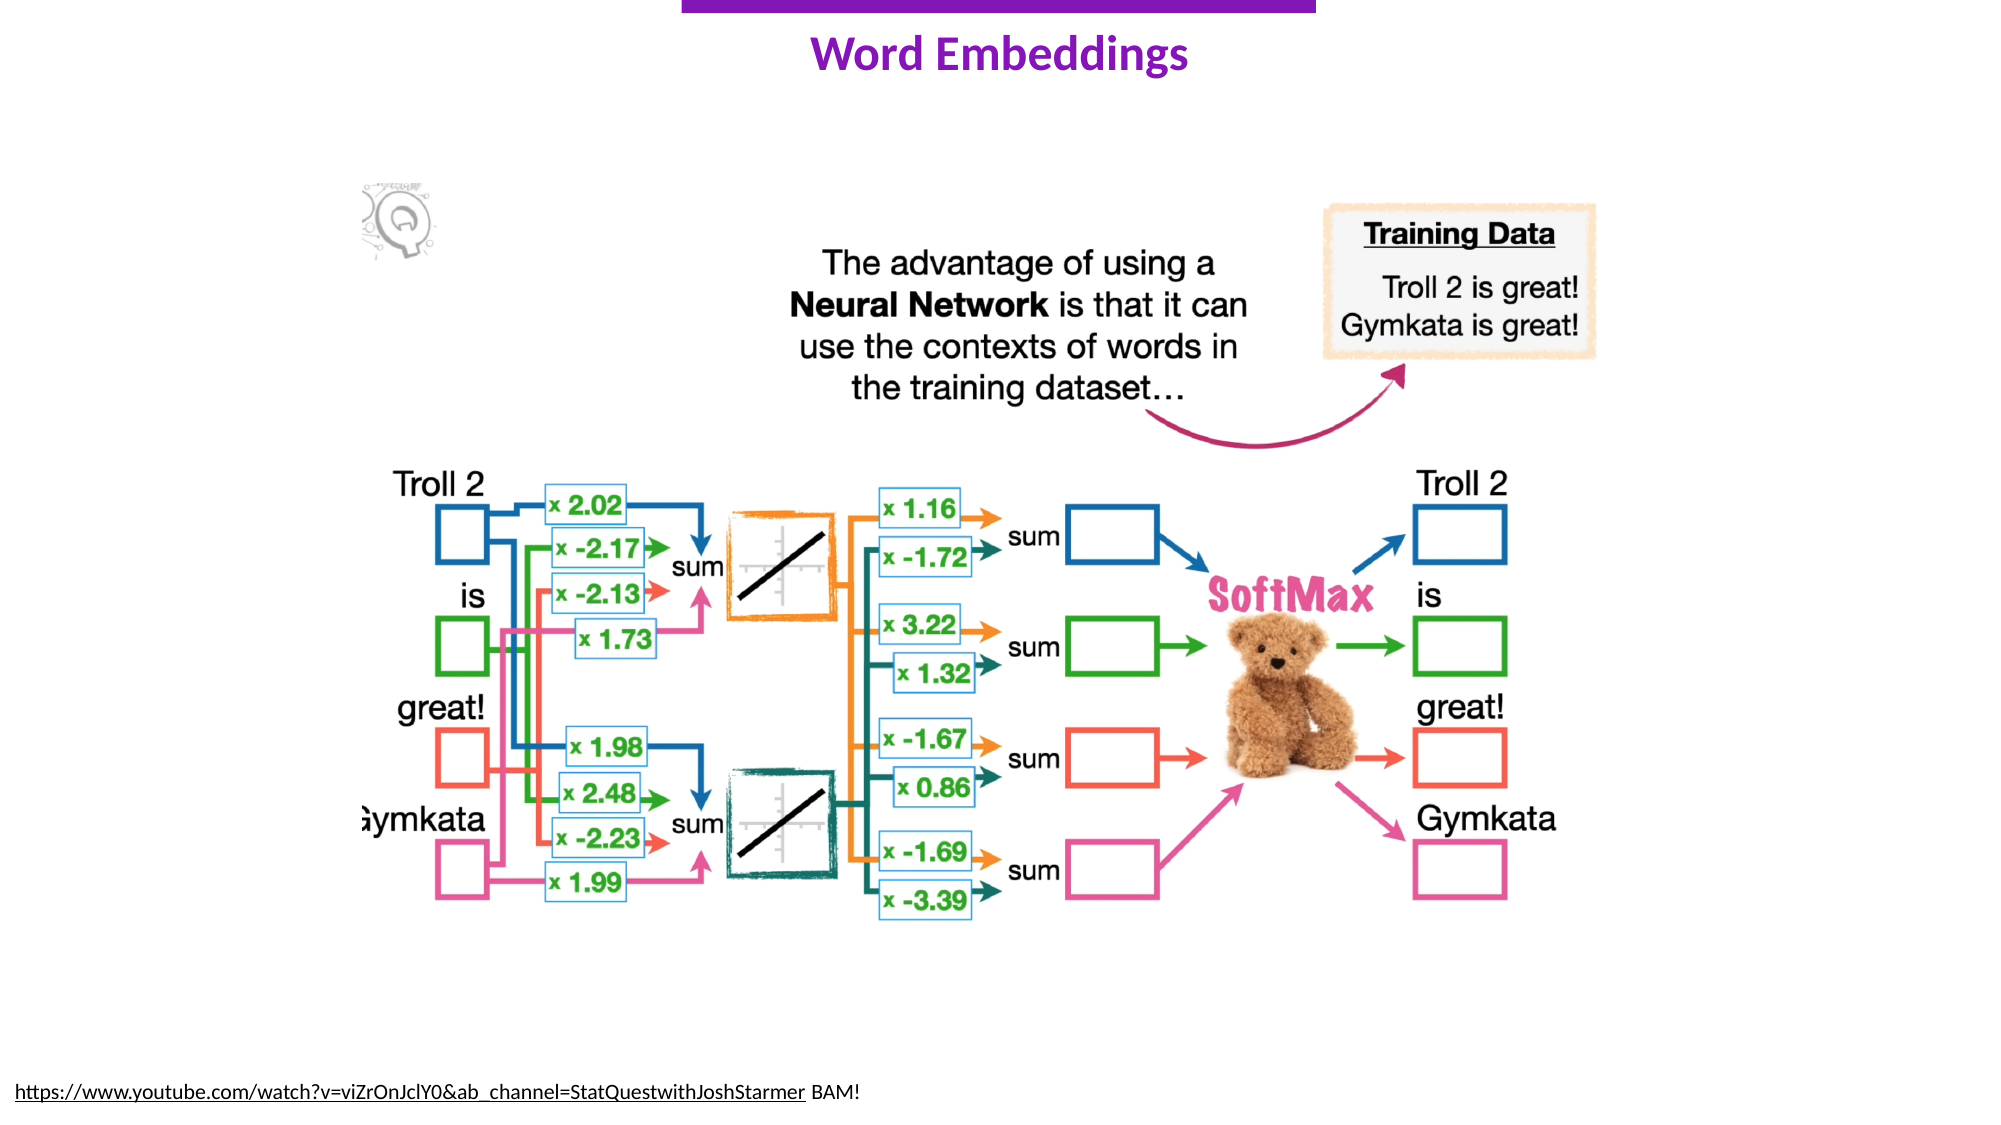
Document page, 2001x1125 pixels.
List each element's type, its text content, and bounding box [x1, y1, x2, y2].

text_box Word Embeddings [664, 13, 1335, 89]
text_box https://www.youtube.com/watch?v=viZrOnJclY0&ab_channel=StatQuestwithJoshStarmer BAM! [0, 1070, 1203, 1112]
text_box [681, 0, 1317, 13]
picture [362, 183, 1638, 941]
